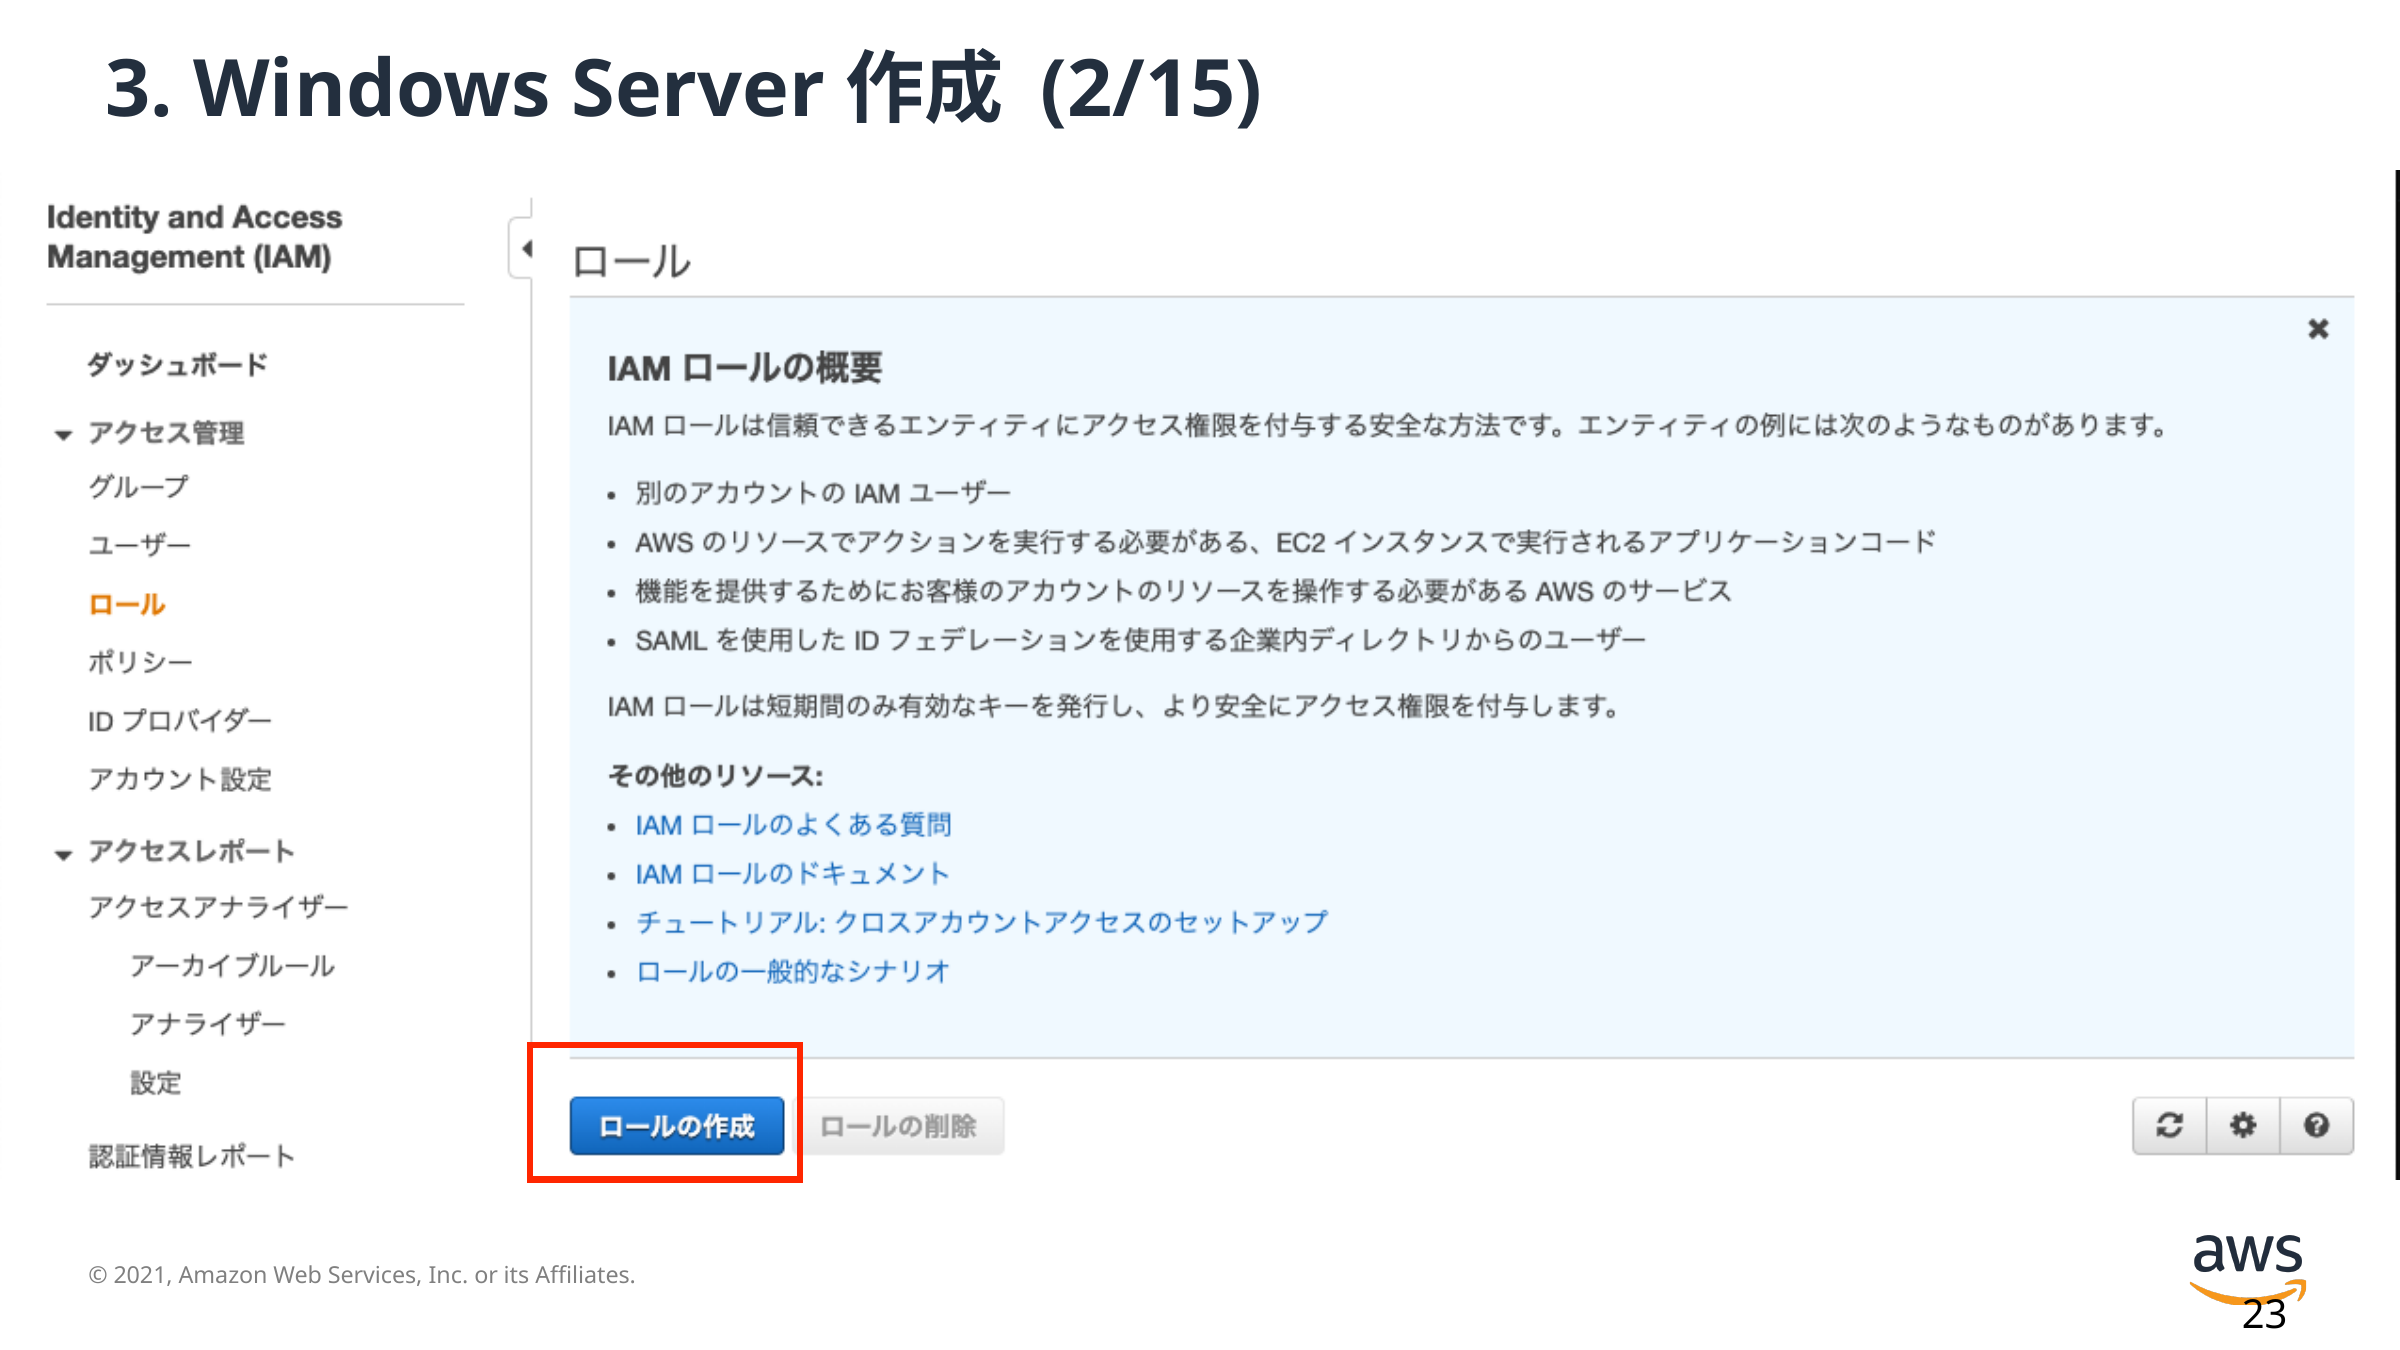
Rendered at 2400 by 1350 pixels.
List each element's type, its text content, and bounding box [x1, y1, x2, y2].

picture [0, 170, 2400, 1180]
title 3. Windows Server作成 (2/15) [90, 30, 2307, 167]
